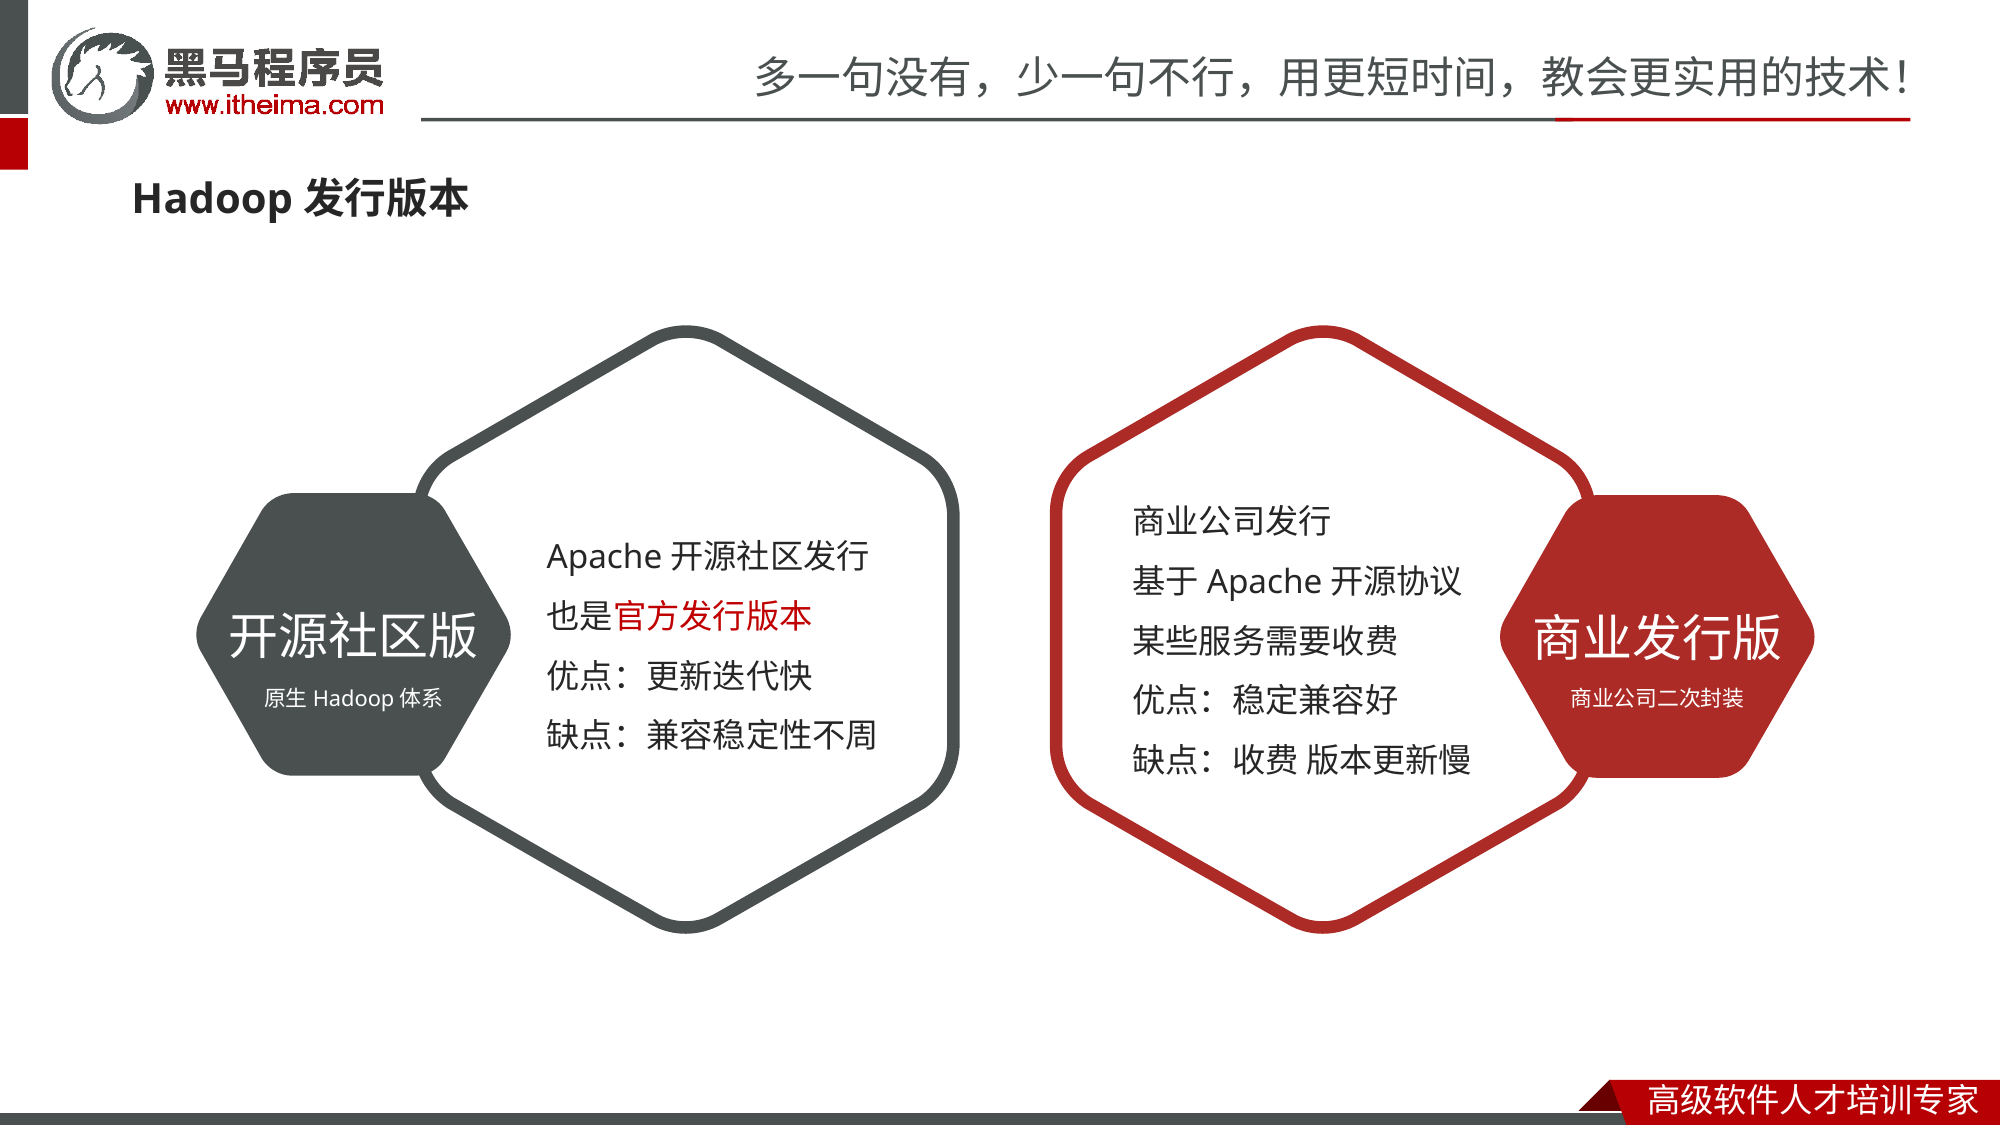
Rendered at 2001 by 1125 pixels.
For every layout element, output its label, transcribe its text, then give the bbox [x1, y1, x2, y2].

text_box 商业发行版 [1499, 493, 1817, 680]
text_box 商业发行版 [1539, 718, 1776, 780]
text_box [420, 329, 956, 930]
text_box 商业公司发行 基于Apache开源协议 某些服务需要收费 优点：稳定兼容好 缺点：收费 版本更新慢 [1117, 472, 1499, 787]
text_box Apache开源社区发行 也是官方发行版本 优点：更新迭代快 缺点：兼容稳定性不周 [531, 507, 910, 762]
text_box 商业公司二次封装 [1517, 676, 1798, 718]
text_box 开源社区版 [236, 718, 471, 778]
picture [50, 26, 384, 125]
text_box 原生Hadoop体系 [213, 676, 494, 718]
text_box 开源社区版 [194, 491, 513, 678]
list Hadoop发行版本 [116, 154, 1872, 239]
text_box [1054, 329, 1589, 930]
